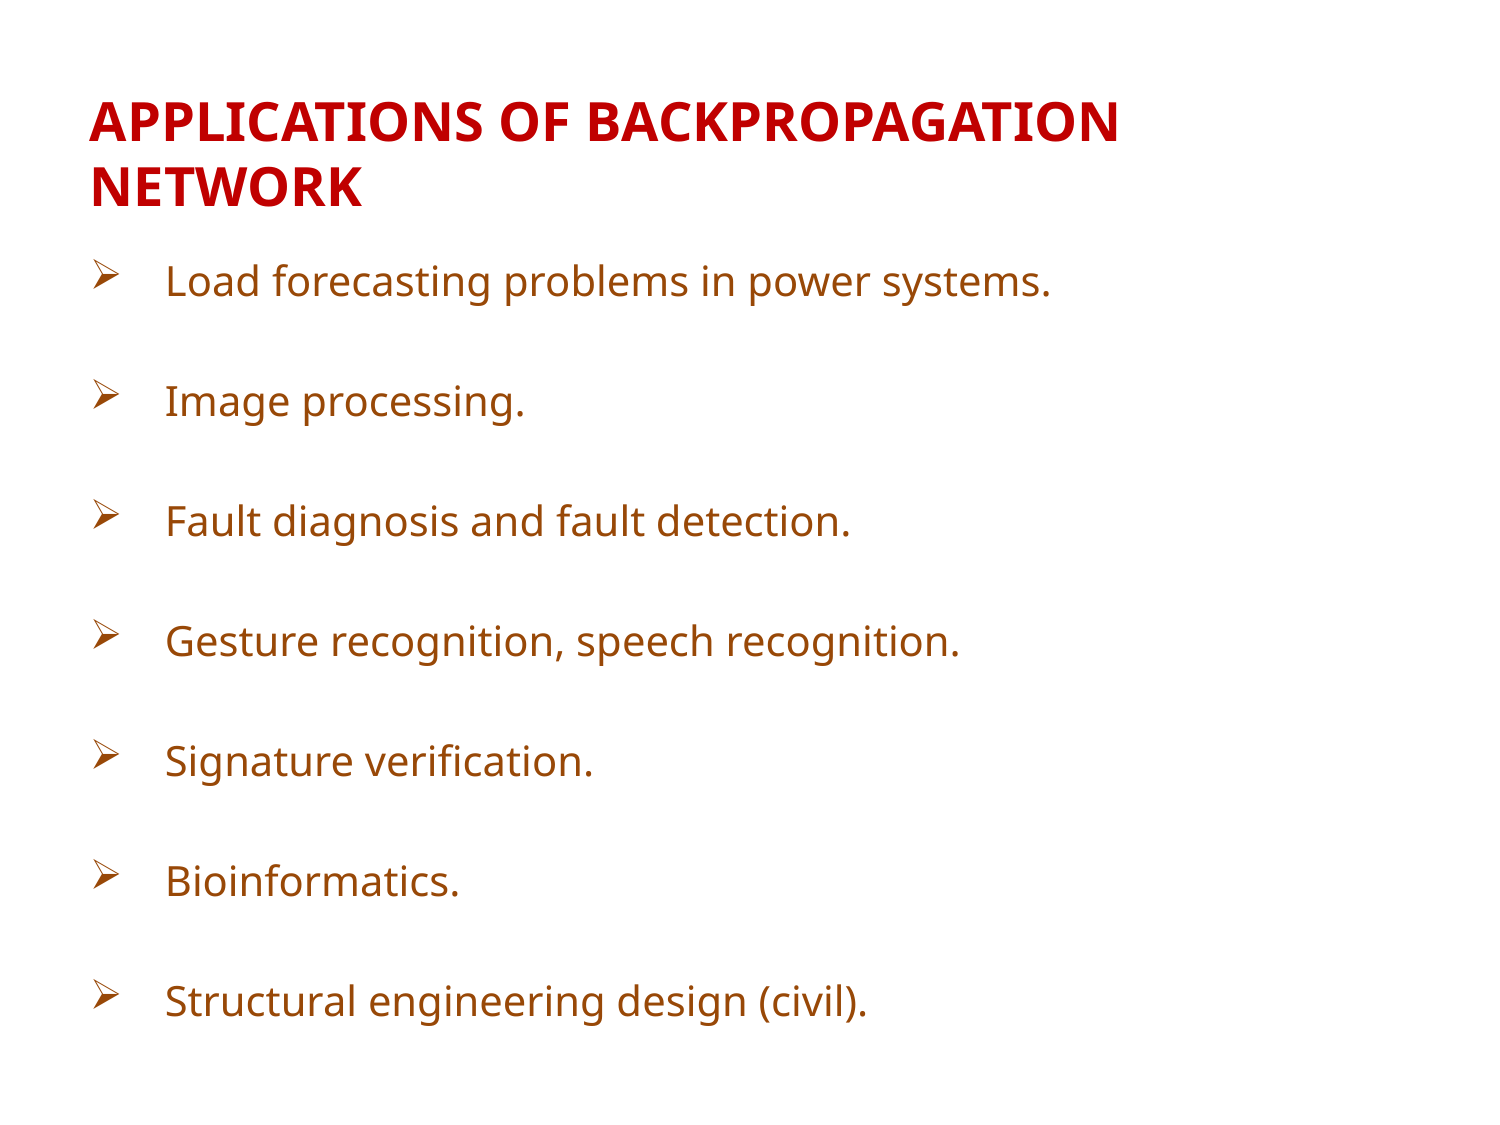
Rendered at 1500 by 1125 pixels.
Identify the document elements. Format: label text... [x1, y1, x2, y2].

text_box APPLICATIONS OF BACKPROPAGATION NETWORK [74, 79, 1425, 225]
text_box Load forecasting problems in power systems. Image processing. Fault diagnosis and fault detection. Gesture recognition, speech recognition. Signature verification. Bioinformatics. Structural engineering design (civil). [74, 237, 1425, 1033]
